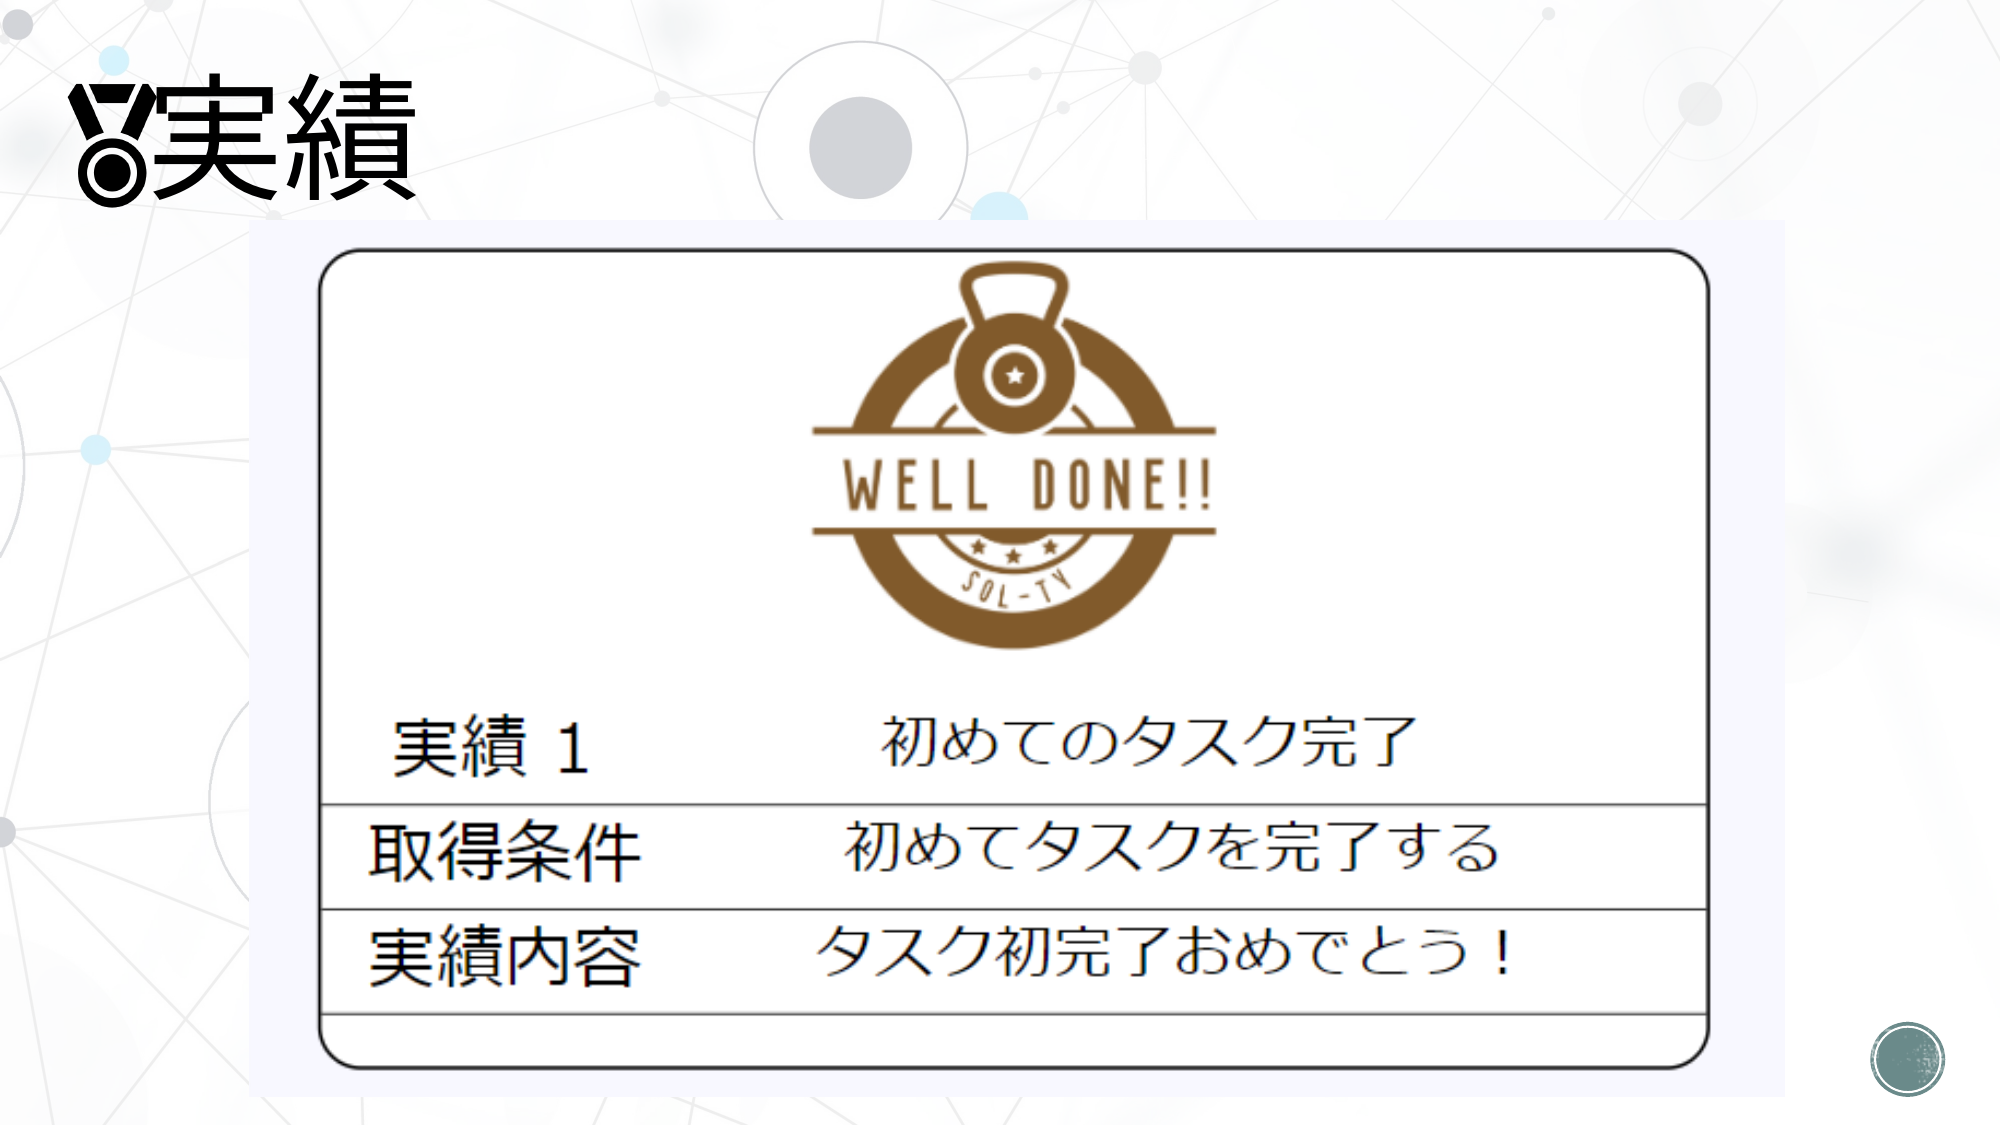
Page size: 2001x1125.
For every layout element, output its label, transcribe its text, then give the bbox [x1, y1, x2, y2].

picture [37, 70, 187, 221]
title 実績 [188, 86, 1774, 205]
picture [249, 220, 1785, 1097]
